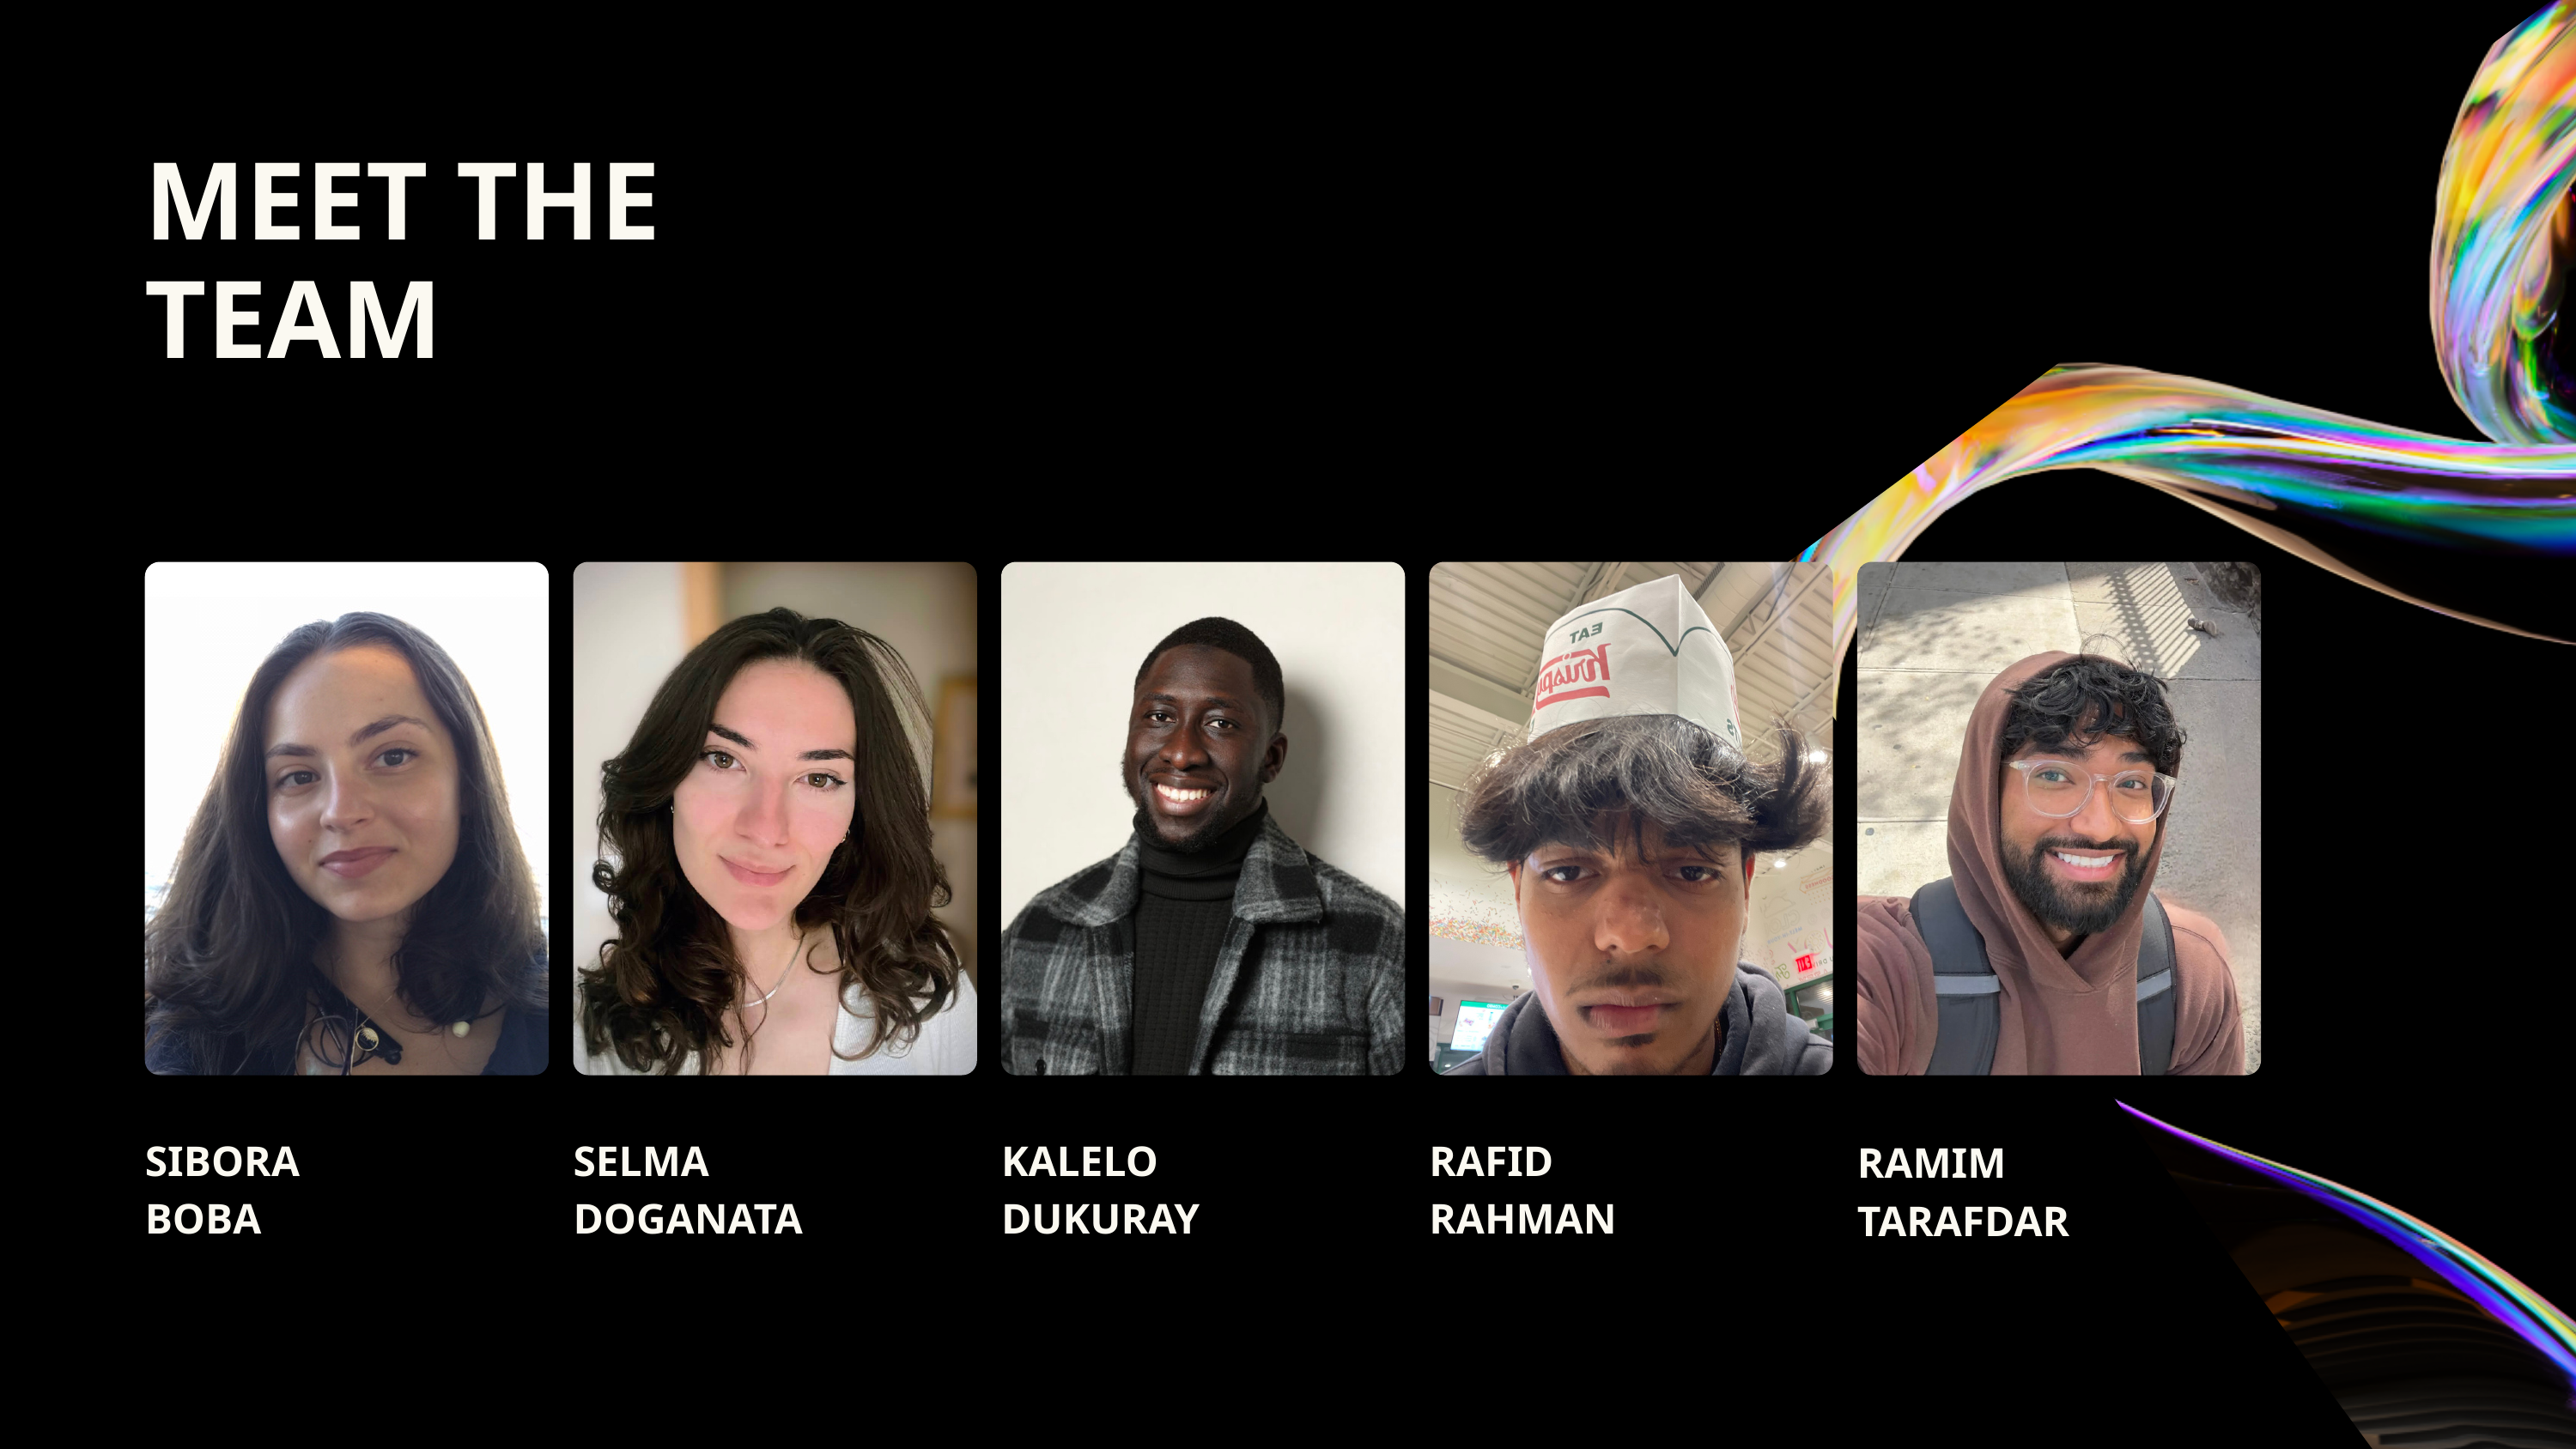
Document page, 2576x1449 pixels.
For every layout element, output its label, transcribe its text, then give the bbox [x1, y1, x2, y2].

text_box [1429, 561, 1833, 1076]
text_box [1856, 561, 2262, 1240]
text_box SELMA DOGANATA [573, 1127, 840, 1243]
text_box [144, 561, 550, 1076]
text_box RAFID RAHMAN [1429, 1127, 1745, 1243]
text_box KALELO DUKURAY [1000, 1127, 1316, 1243]
text_box MEET THE TEAM [144, 143, 775, 380]
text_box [573, 561, 978, 1076]
text_box [1791, 0, 2576, 1449]
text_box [1000, 561, 1406, 1076]
text_box SIBORA BOBA [144, 1127, 460, 1243]
